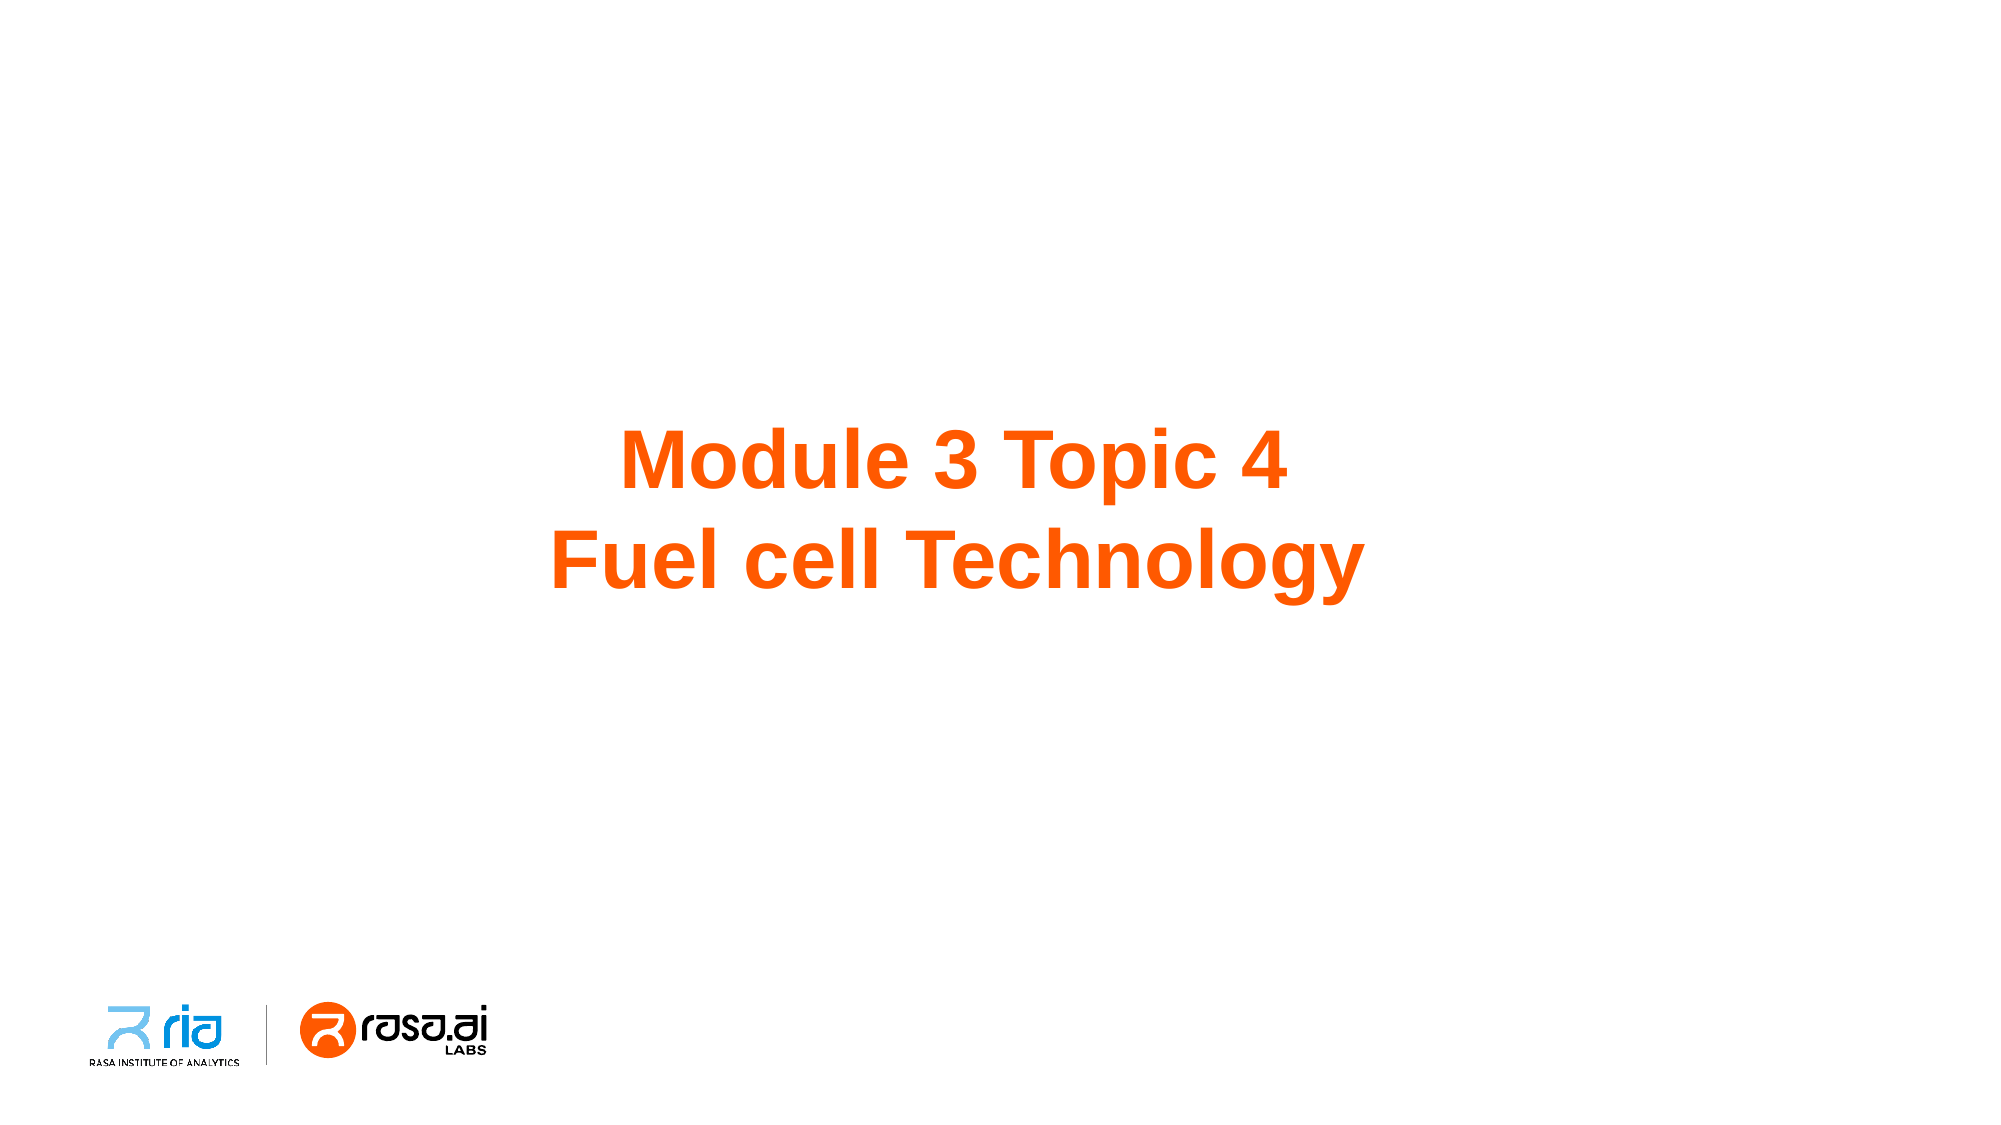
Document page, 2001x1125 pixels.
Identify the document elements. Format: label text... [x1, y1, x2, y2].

picture [78, 992, 250, 1078]
title Module 3 Topic 4 Fuel cell Technology [549, 405, 1520, 608]
